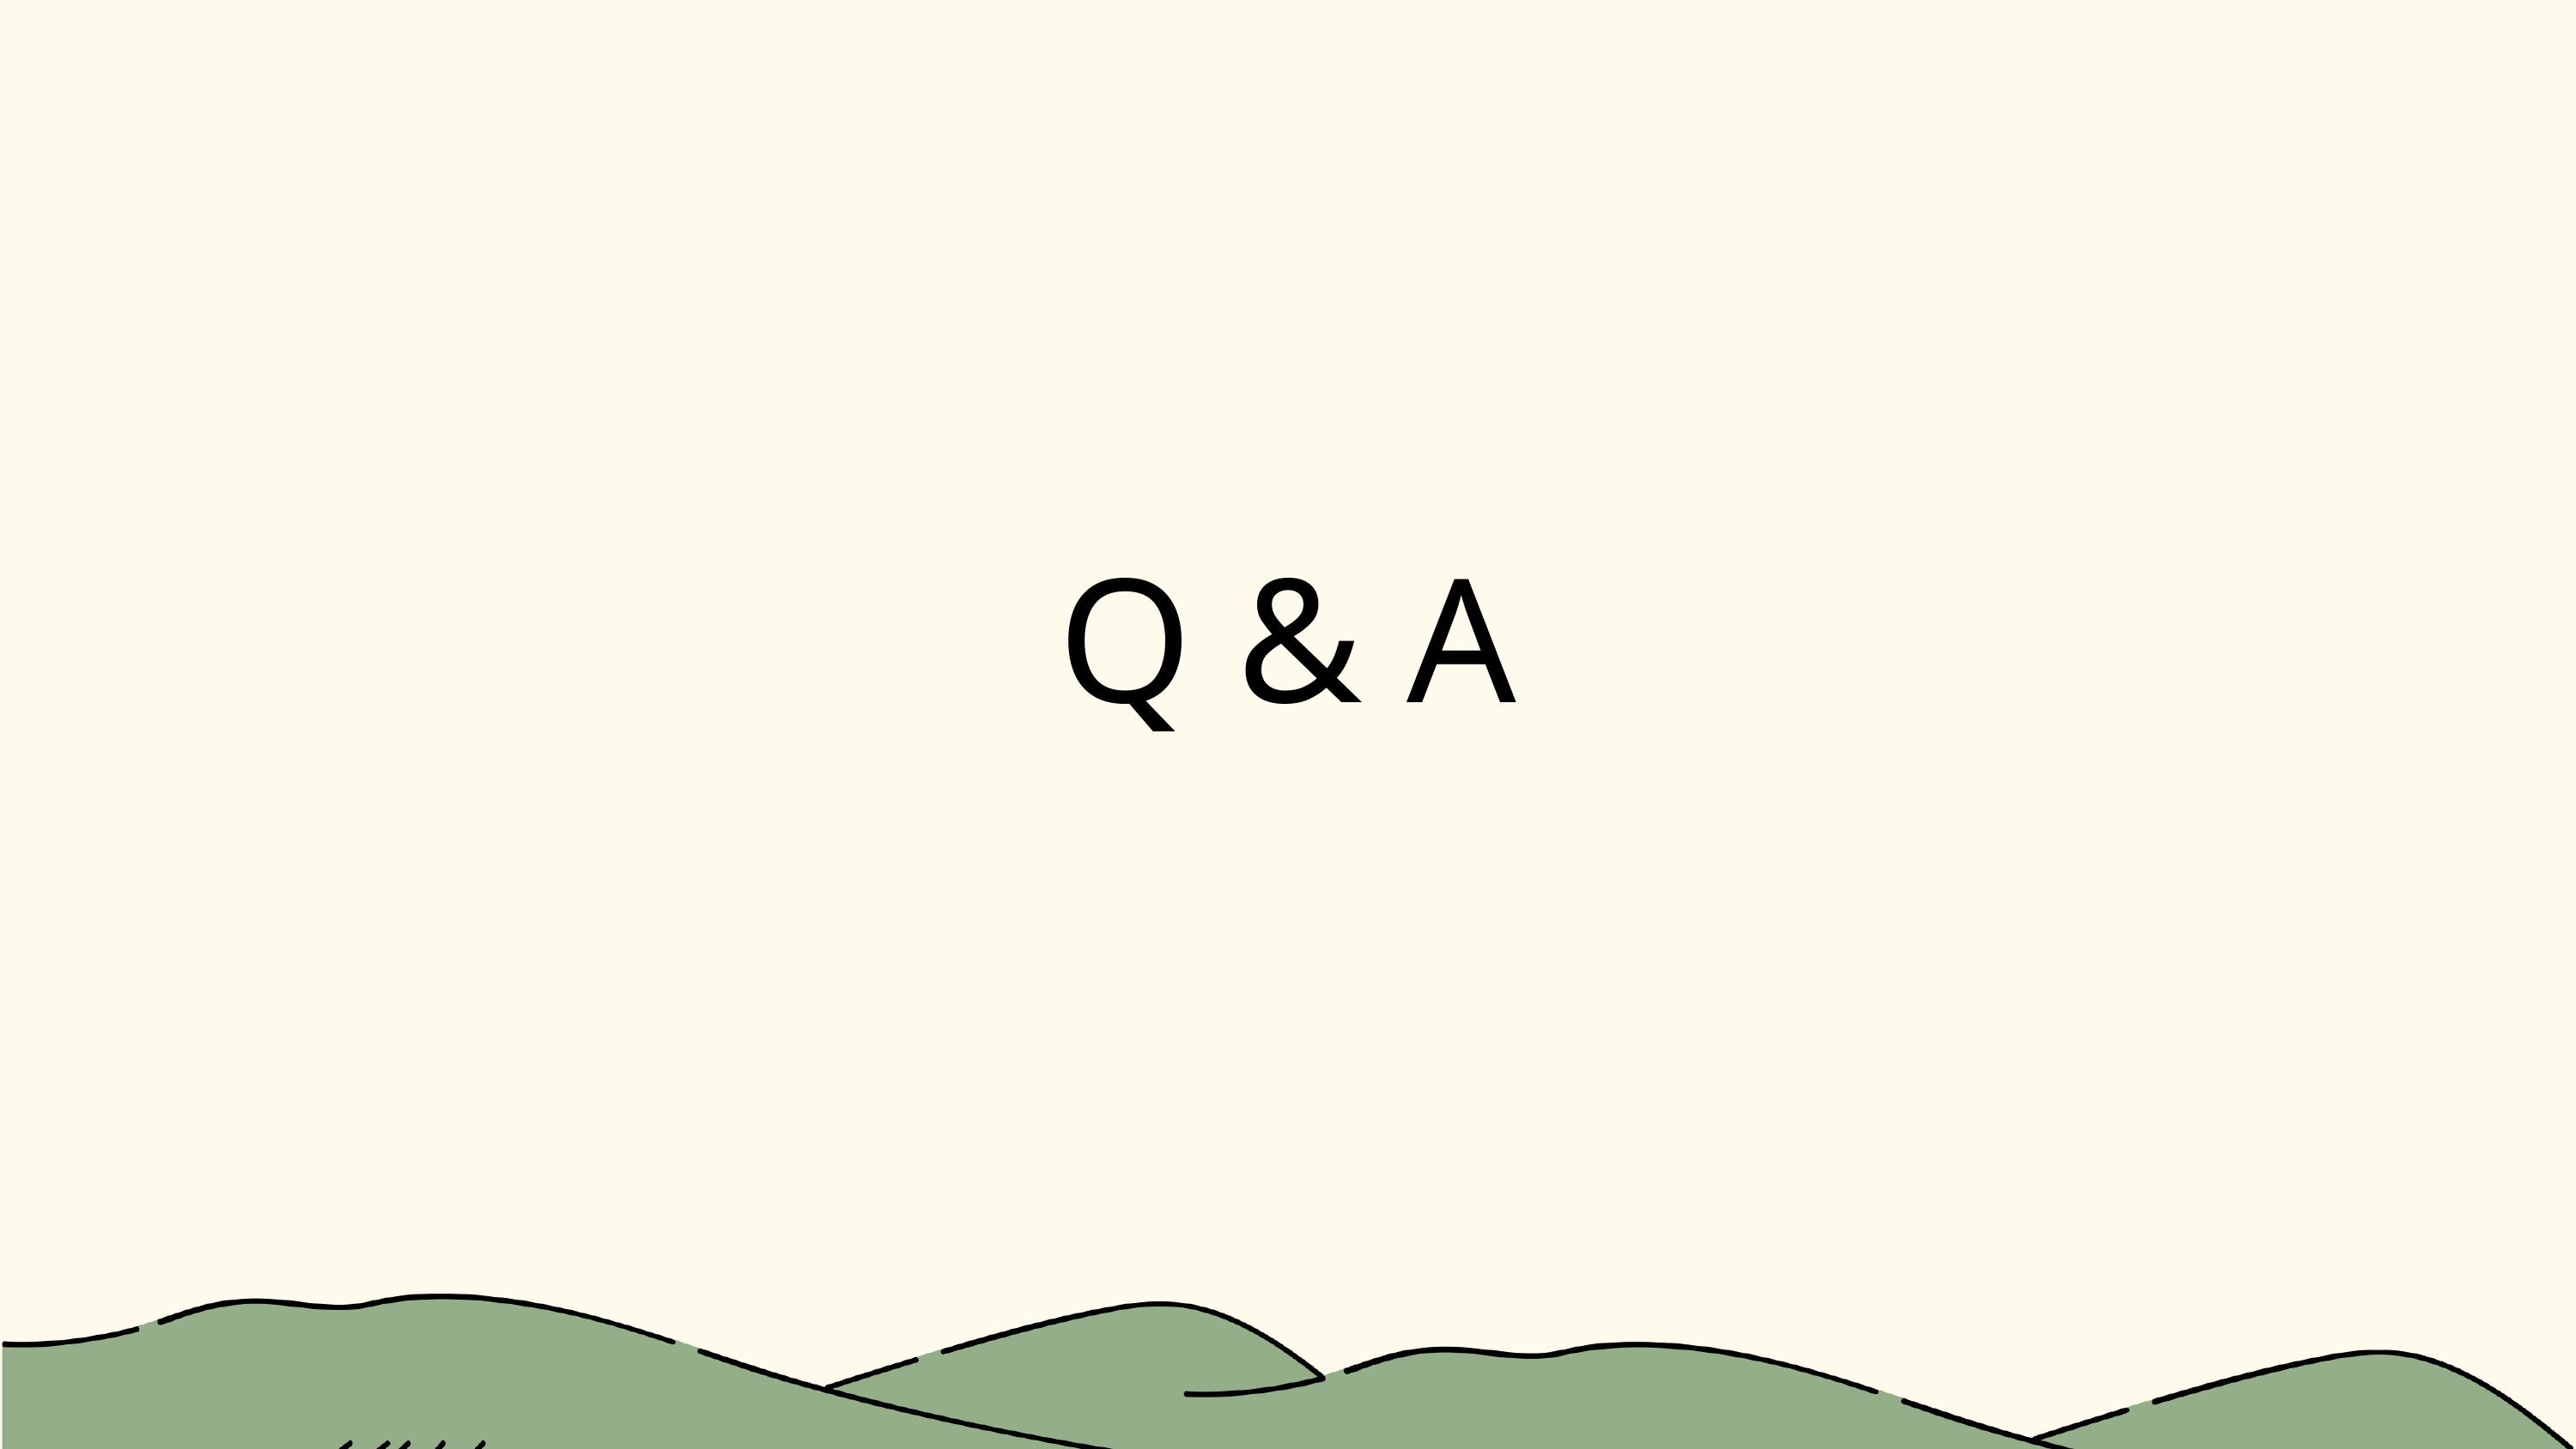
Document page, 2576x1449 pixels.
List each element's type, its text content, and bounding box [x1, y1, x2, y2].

text_box [0, 1291, 1352, 1449]
text_box Q & A [643, 447, 1932, 744]
text_box [1181, 1339, 2576, 1449]
